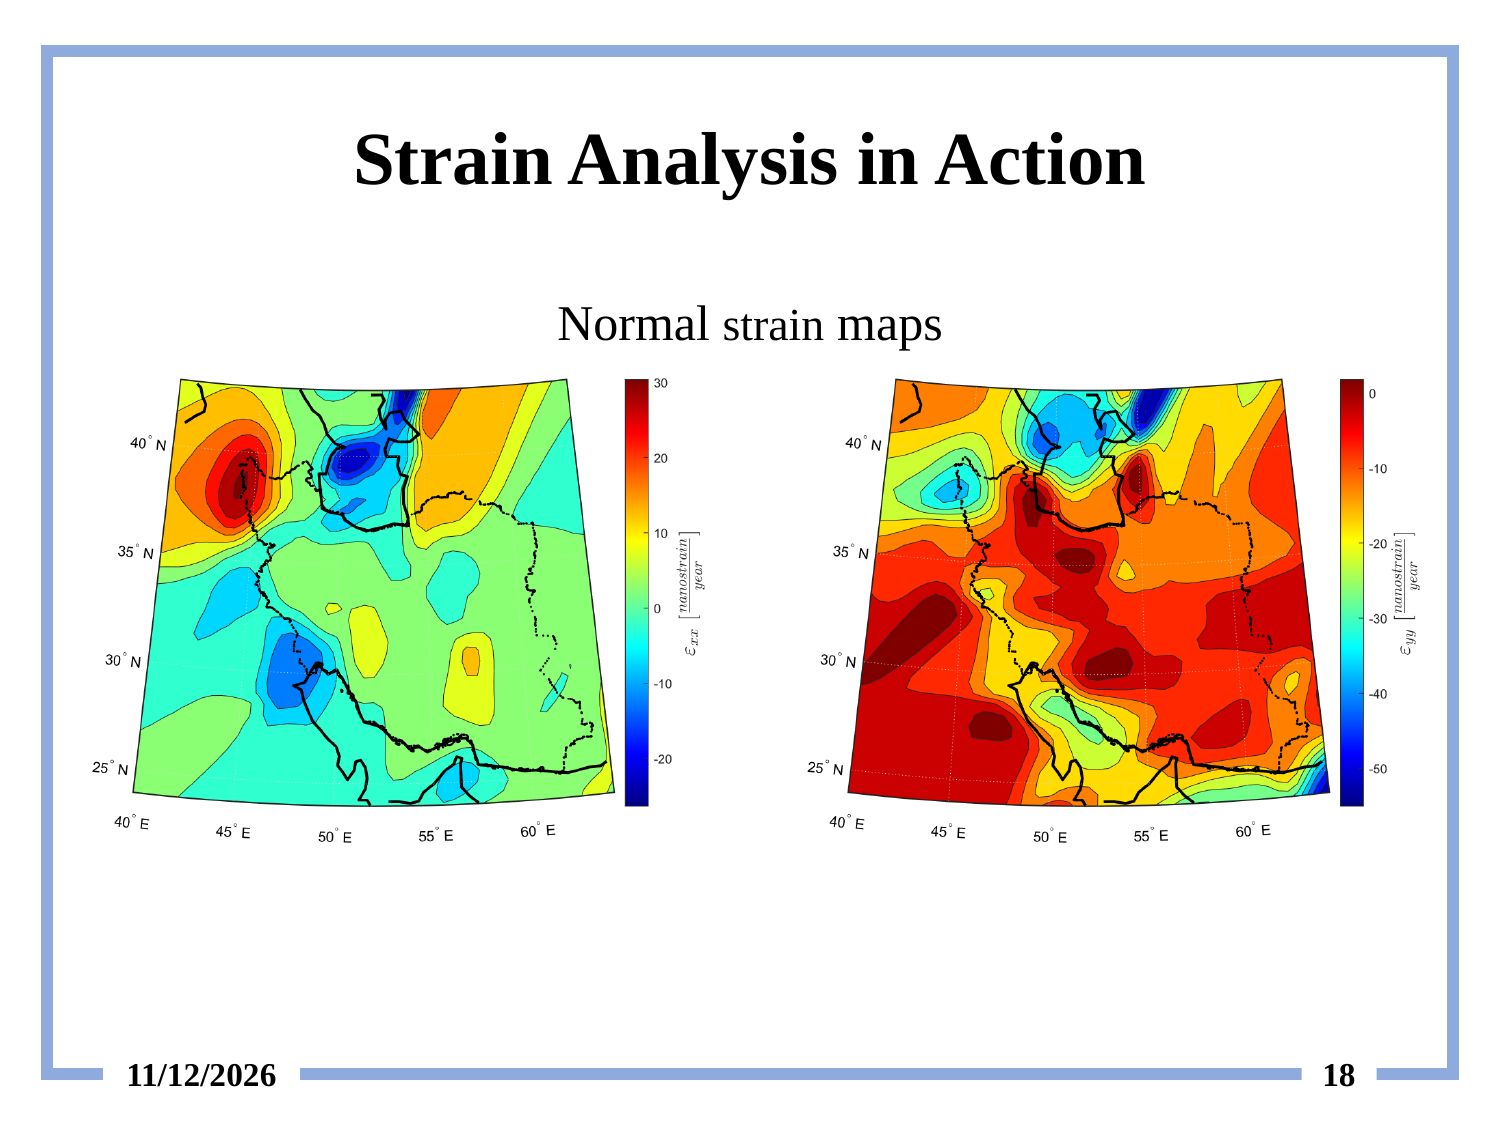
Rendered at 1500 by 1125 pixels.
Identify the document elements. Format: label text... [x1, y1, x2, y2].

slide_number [103, 1042, 300, 1103]
title Strain Analysis in Action [111, 108, 1389, 209]
slide_number 18 [1301, 1042, 1377, 1103]
picture [74, 359, 1425, 848]
text_box [46, 50, 1454, 1075]
text_box Normal strain maps [529, 283, 971, 359]
